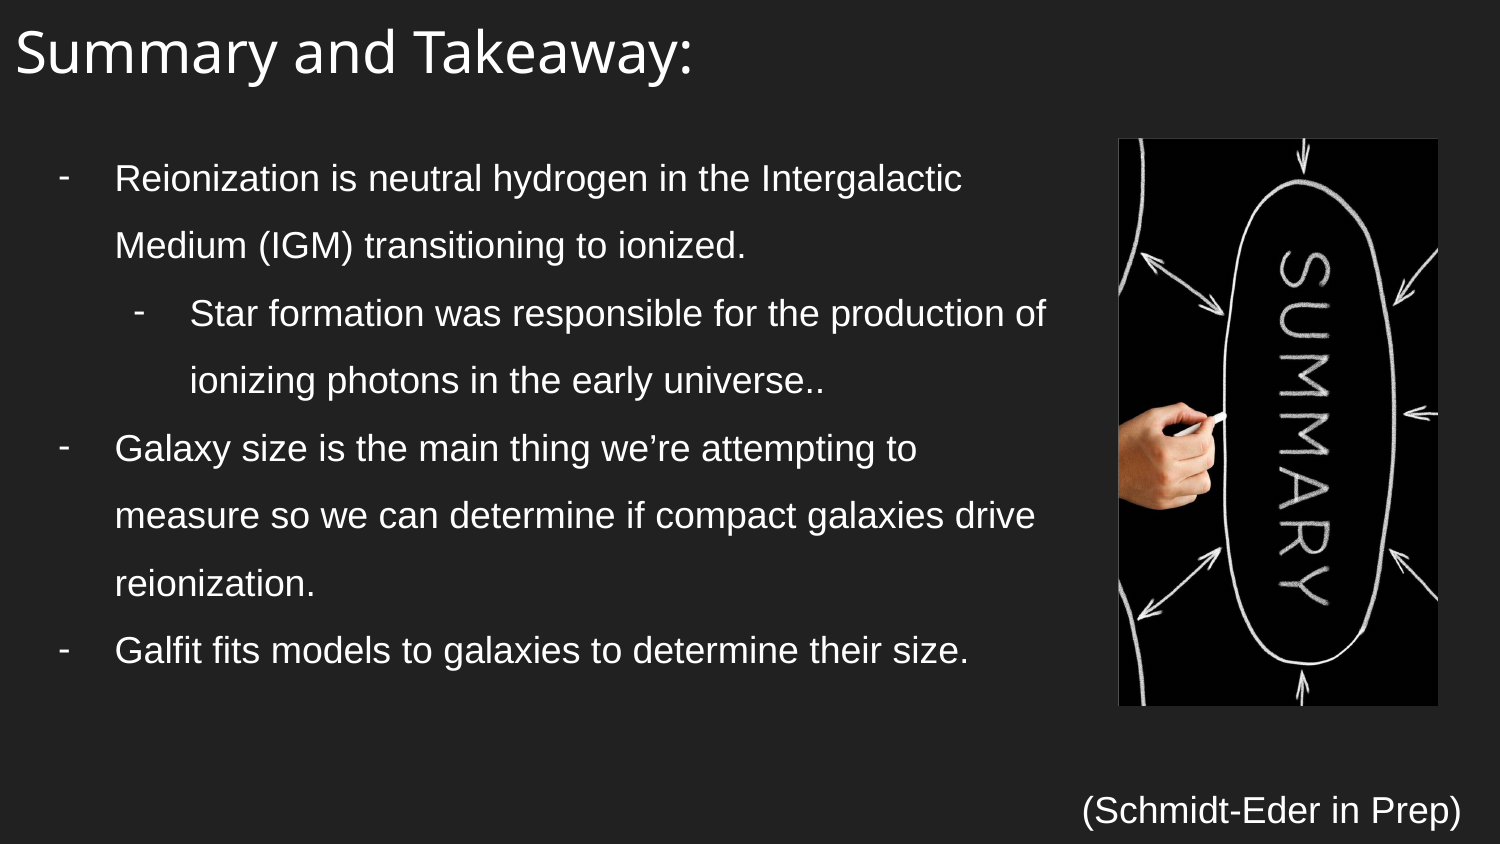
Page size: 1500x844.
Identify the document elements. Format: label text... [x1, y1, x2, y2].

picture [993, 139, 1500, 706]
text_box Reionization is neutral hydrogen in the Intergalactic Medium (IGM) transitioning to ionized. Star formation was responsible for the production of ionizing photons in the early universe.. Galaxy size is the main thing we’re attempting to measure so we can determine if compact galaxies drive reionization. Galfit fits models to galaxies to determine their size. [24, 116, 1084, 844]
title Summary and Takeaway: [0, 0, 1398, 116]
text_box (Schmidt-Eder in Prep) [1066, 770, 1489, 831]
